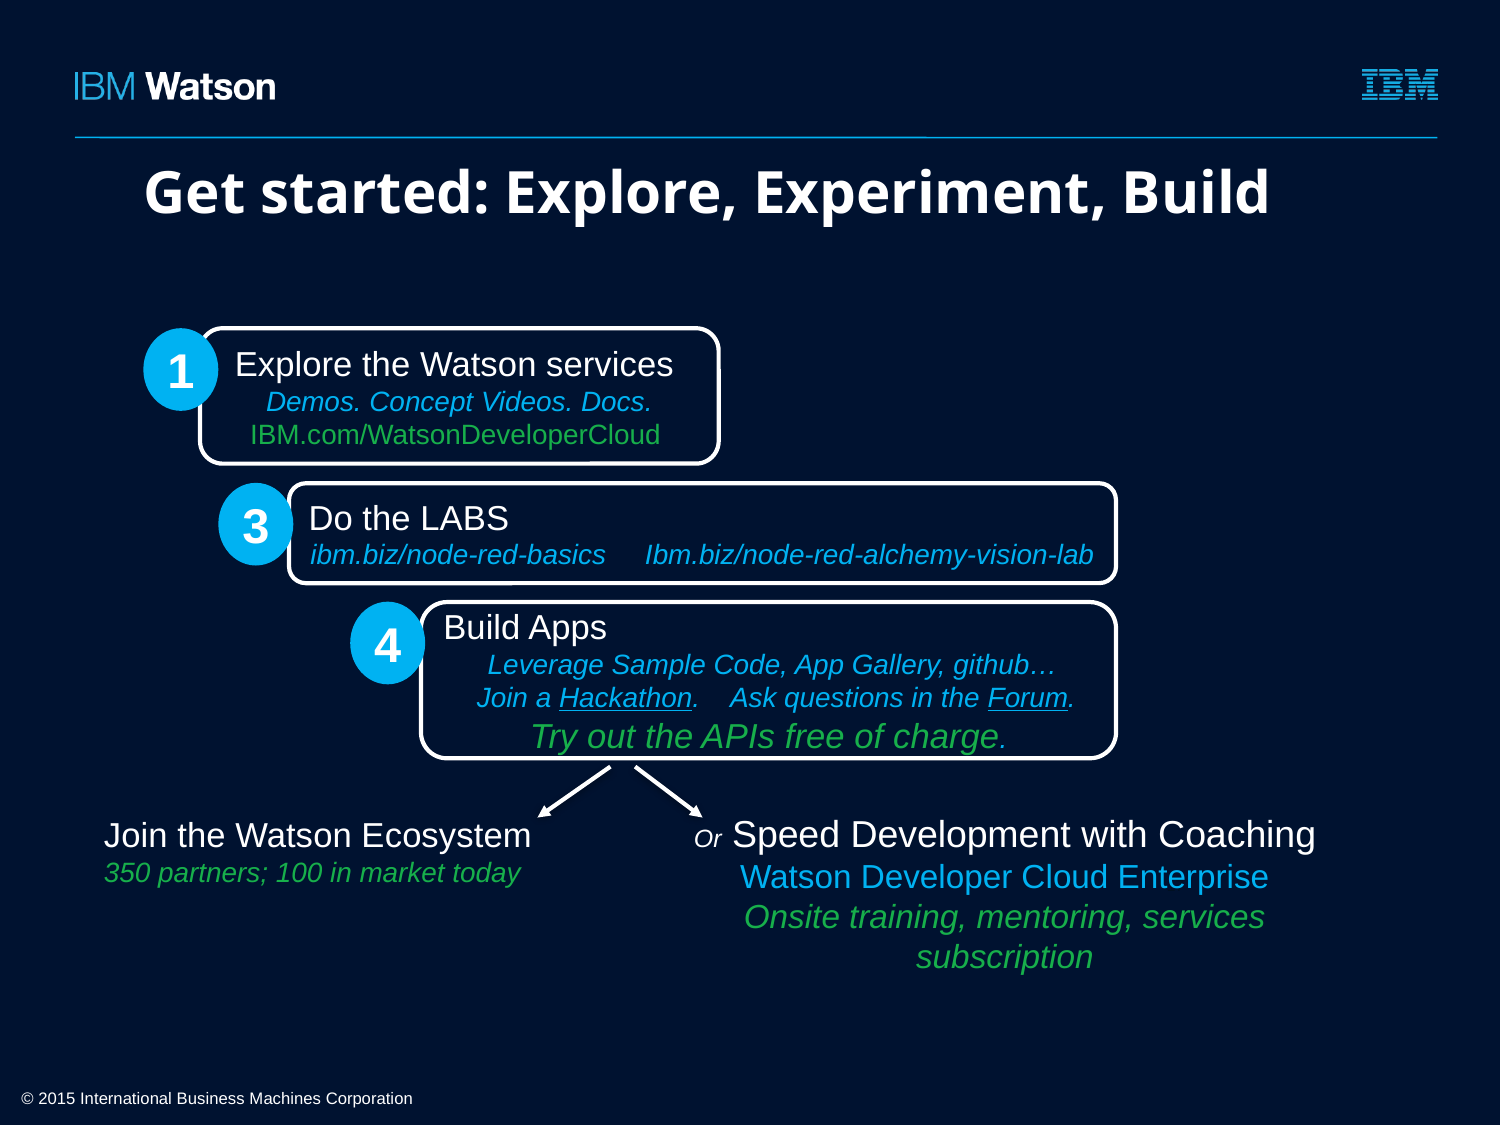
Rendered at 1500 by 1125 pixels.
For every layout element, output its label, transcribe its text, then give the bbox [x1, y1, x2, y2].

text_box © 2015 International Business Machines Corporation [6, 1080, 466, 1114]
text_box Explore the Watson services Demos. Concept Videos. Docs. IBM.com/WatsonDeveloperCloud [197, 326, 721, 466]
picture [1362, 69, 1438, 100]
text_box Do the LABS ibm.biz/node-red-basics Ibm.biz/node-red-alchemy-vision-lab [286, 481, 1119, 586]
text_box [634, 766, 703, 818]
text_box 1 [141, 326, 221, 413]
text_box Or Speed Development with Coaching Watson Developer Cloud Enterprise Onsite training, mentoring, services subscription [632, 809, 1378, 977]
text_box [537, 766, 611, 818]
text_box Build Apps Leverage Sample Code, App Gallery, github… Join a Hackathon. Ask questions in the Forum. Try out the APIs free of charge. [418, 599, 1119, 761]
text_box 4 [348, 599, 428, 687]
text_box Join the Watson Ecosystem 350 partners; 100 in market today [84, 838, 565, 905]
text_box 3 [216, 480, 296, 568]
picture [75, 72, 275, 100]
title Get started: Explore, Experiment, Build [143, 155, 1355, 261]
